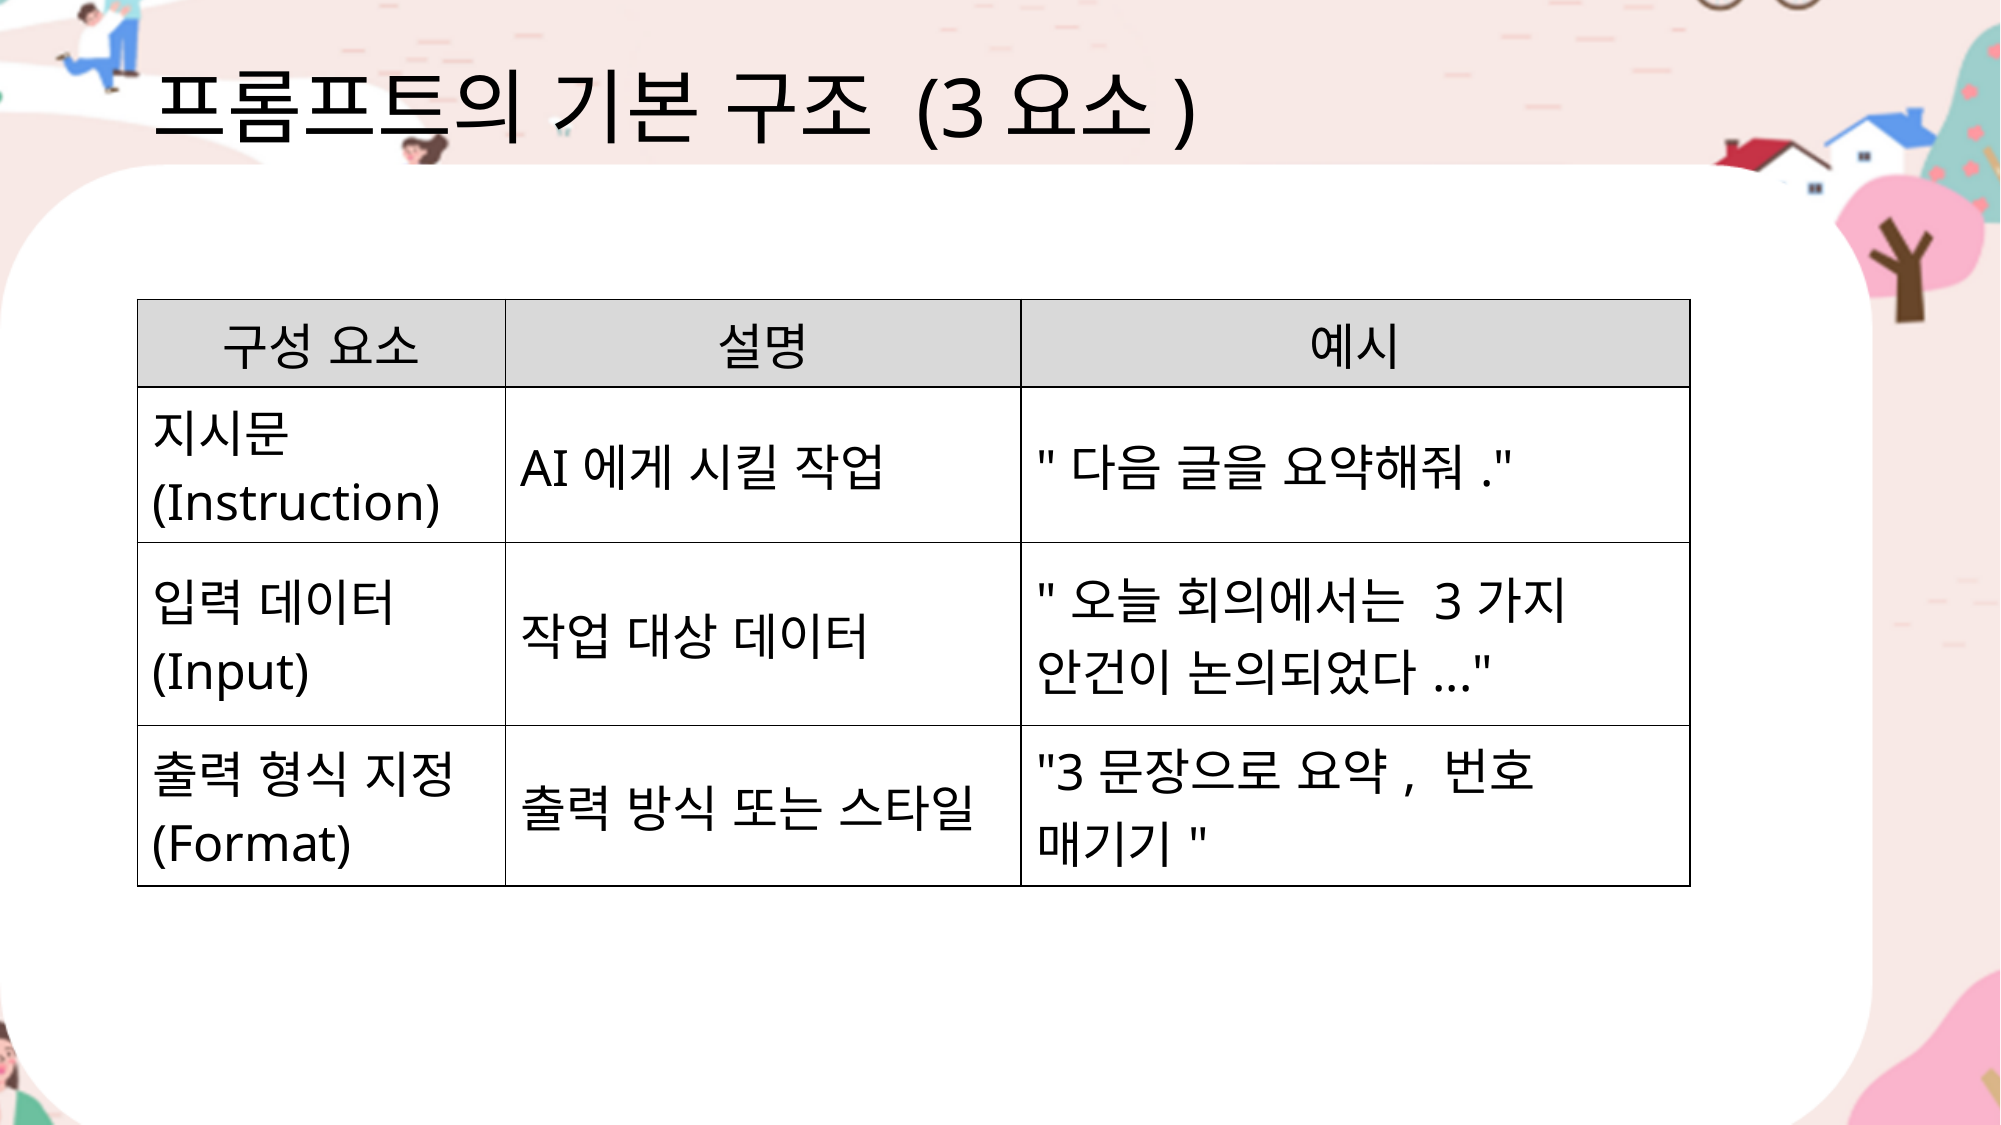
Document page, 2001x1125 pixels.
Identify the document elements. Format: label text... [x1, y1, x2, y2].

table_header 예시 [1022, 300, 1689, 386]
table_cell 입력 데이터 (Input) [138, 543, 505, 725]
table_cell "다음 글을 요약해줘." [1022, 388, 1689, 542]
table_cell "오늘 회의에서는 3가지 안건이 논의되었다..." [1022, 543, 1689, 725]
table_cell 출력 방식 또는 스타일 [506, 726, 1020, 885]
table_cell "3문장으로 요약, 번호 매기기" [1022, 726, 1689, 885]
table_header 구성 요소 [138, 300, 505, 386]
table_cell 작업 대상 데이터 [506, 543, 1020, 725]
table_cell 지시문 (Instruction) [138, 388, 505, 542]
title 프롬프트의 기본 구조 (3요소) [137, 59, 1863, 164]
picture [0, 0, 2001, 1125]
table_cell AI에게 시킬 작업 [506, 388, 1020, 542]
table_cell 출력 형식 지정 (Format) [138, 726, 505, 885]
table_header 설명 [506, 300, 1020, 386]
